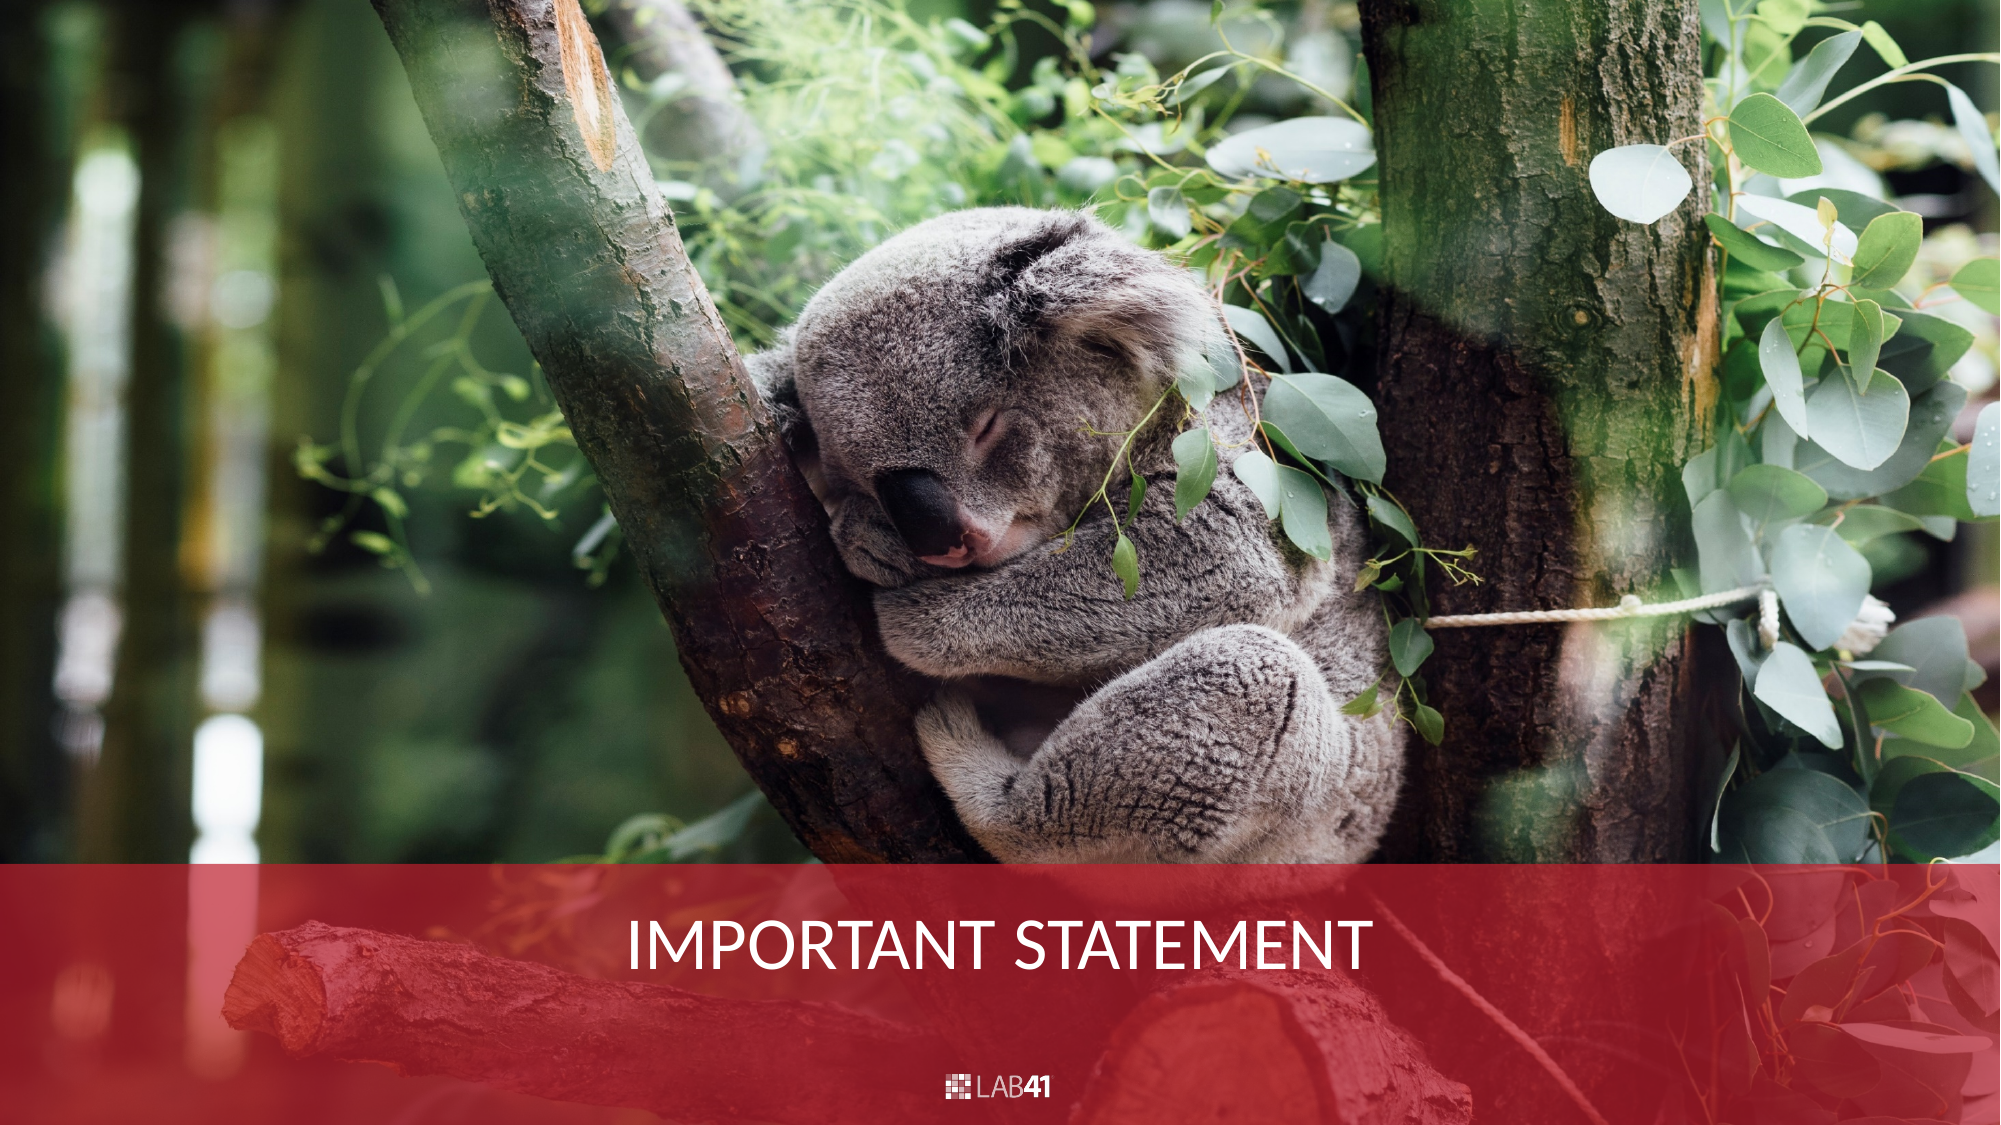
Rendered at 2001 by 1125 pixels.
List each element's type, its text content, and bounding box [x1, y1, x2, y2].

picture [941, 1066, 1059, 1106]
text_box [0, 0, 2000, 863]
text_box IMPORTANT STATEMENT [552, 886, 1448, 1042]
text_box [0, 863, 2000, 1125]
